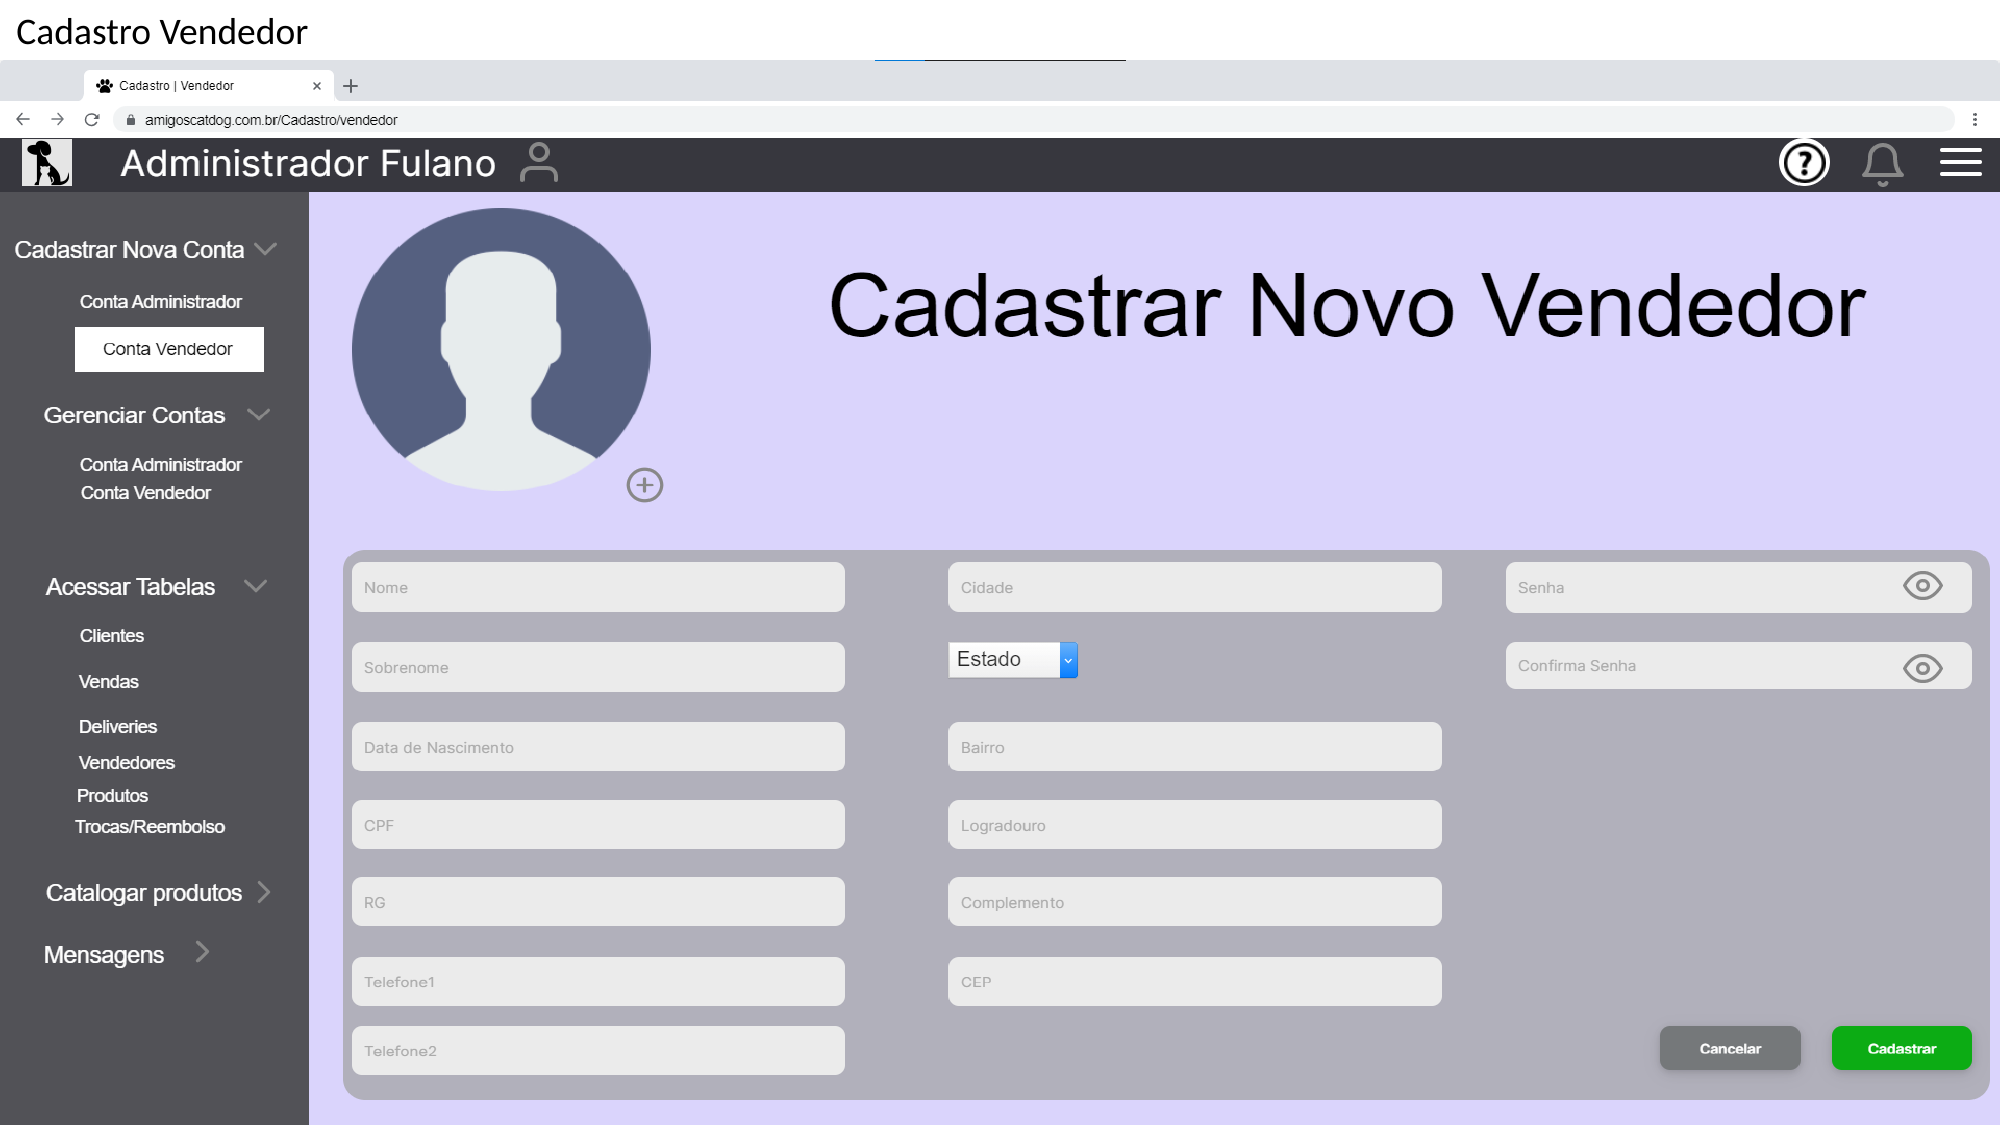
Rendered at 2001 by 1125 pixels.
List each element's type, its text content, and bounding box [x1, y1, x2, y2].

picture [0, 60, 2000, 1125]
text_box Cadastro Vendedor [1, 0, 324, 60]
